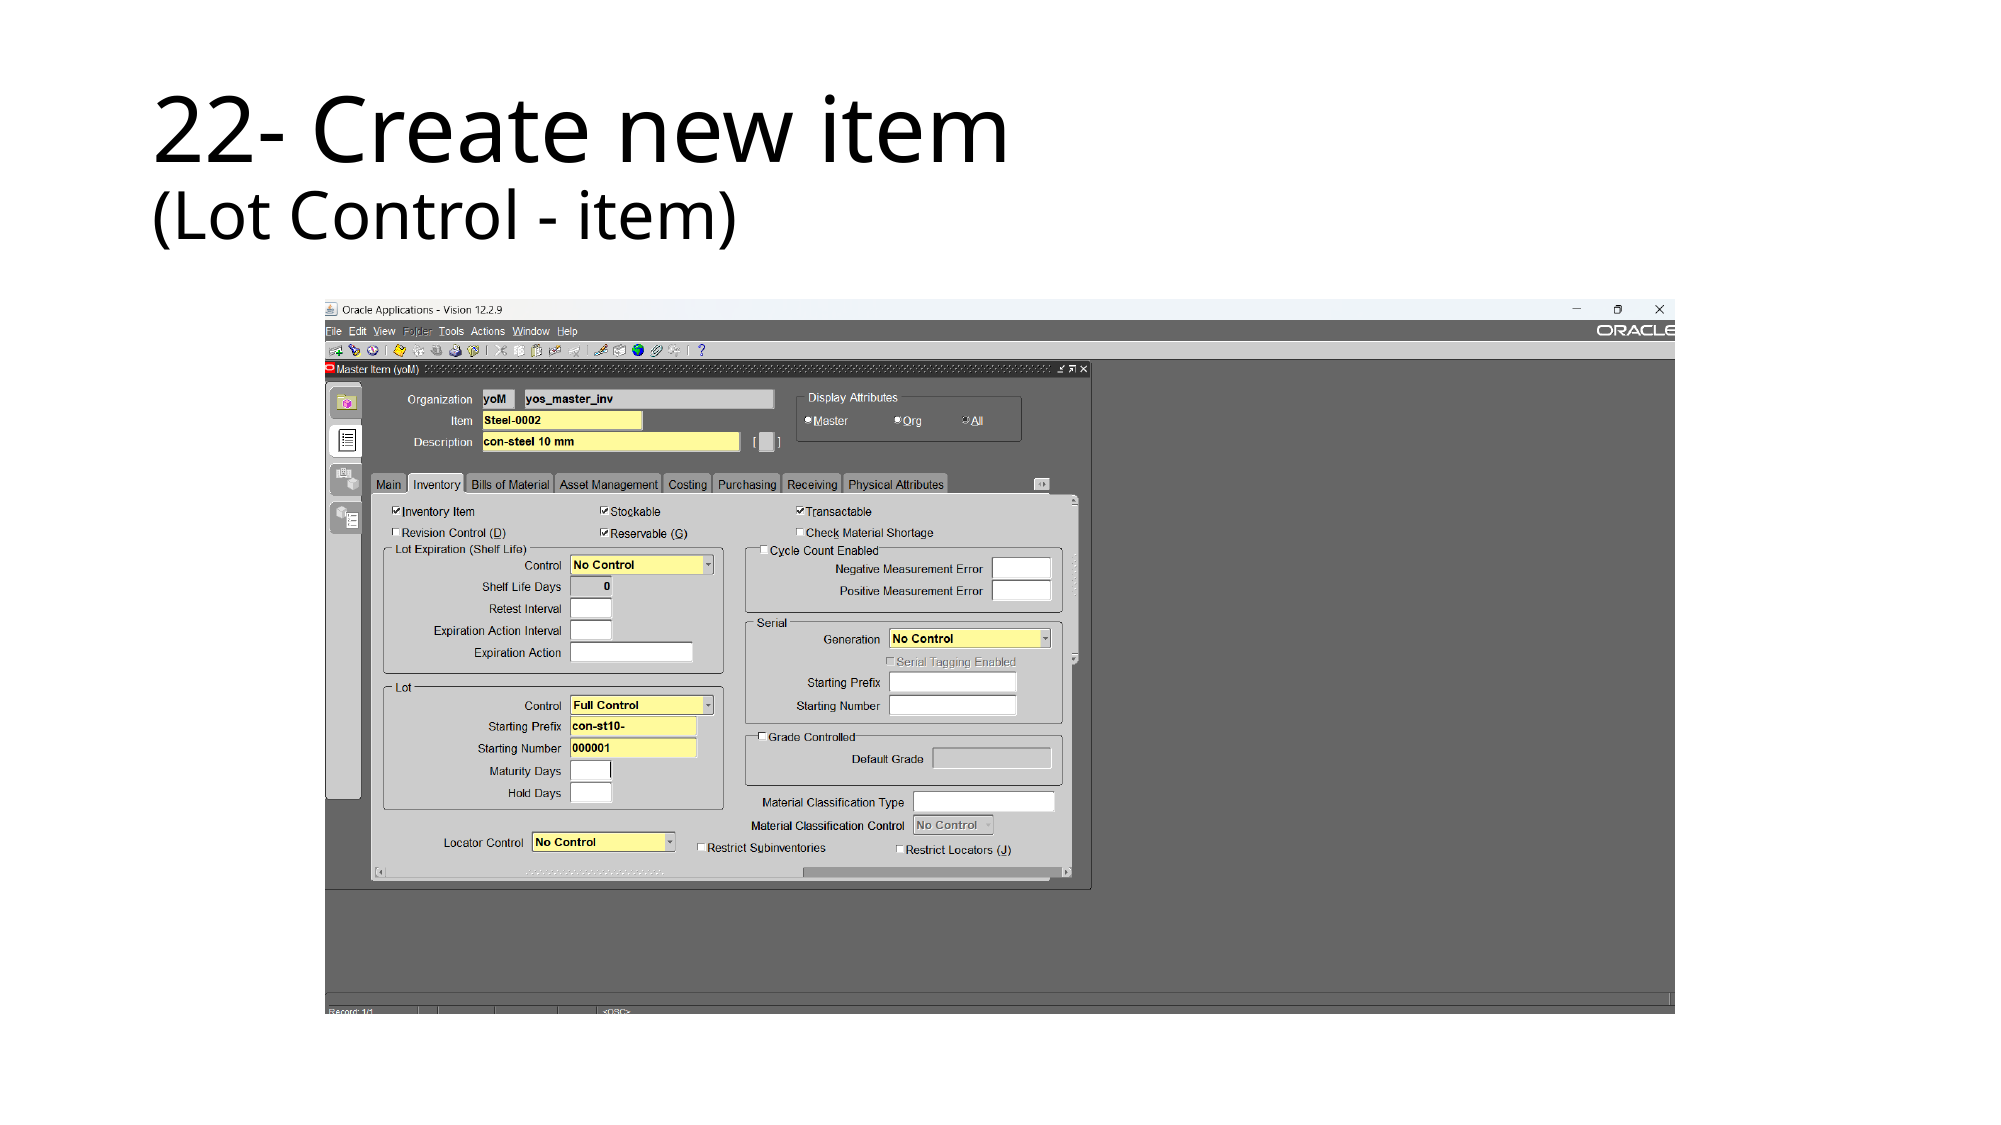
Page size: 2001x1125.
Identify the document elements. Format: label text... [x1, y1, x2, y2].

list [325, 299, 1675, 1014]
title 22- Create new item (Lot Control - item) [137, 59, 1863, 278]
